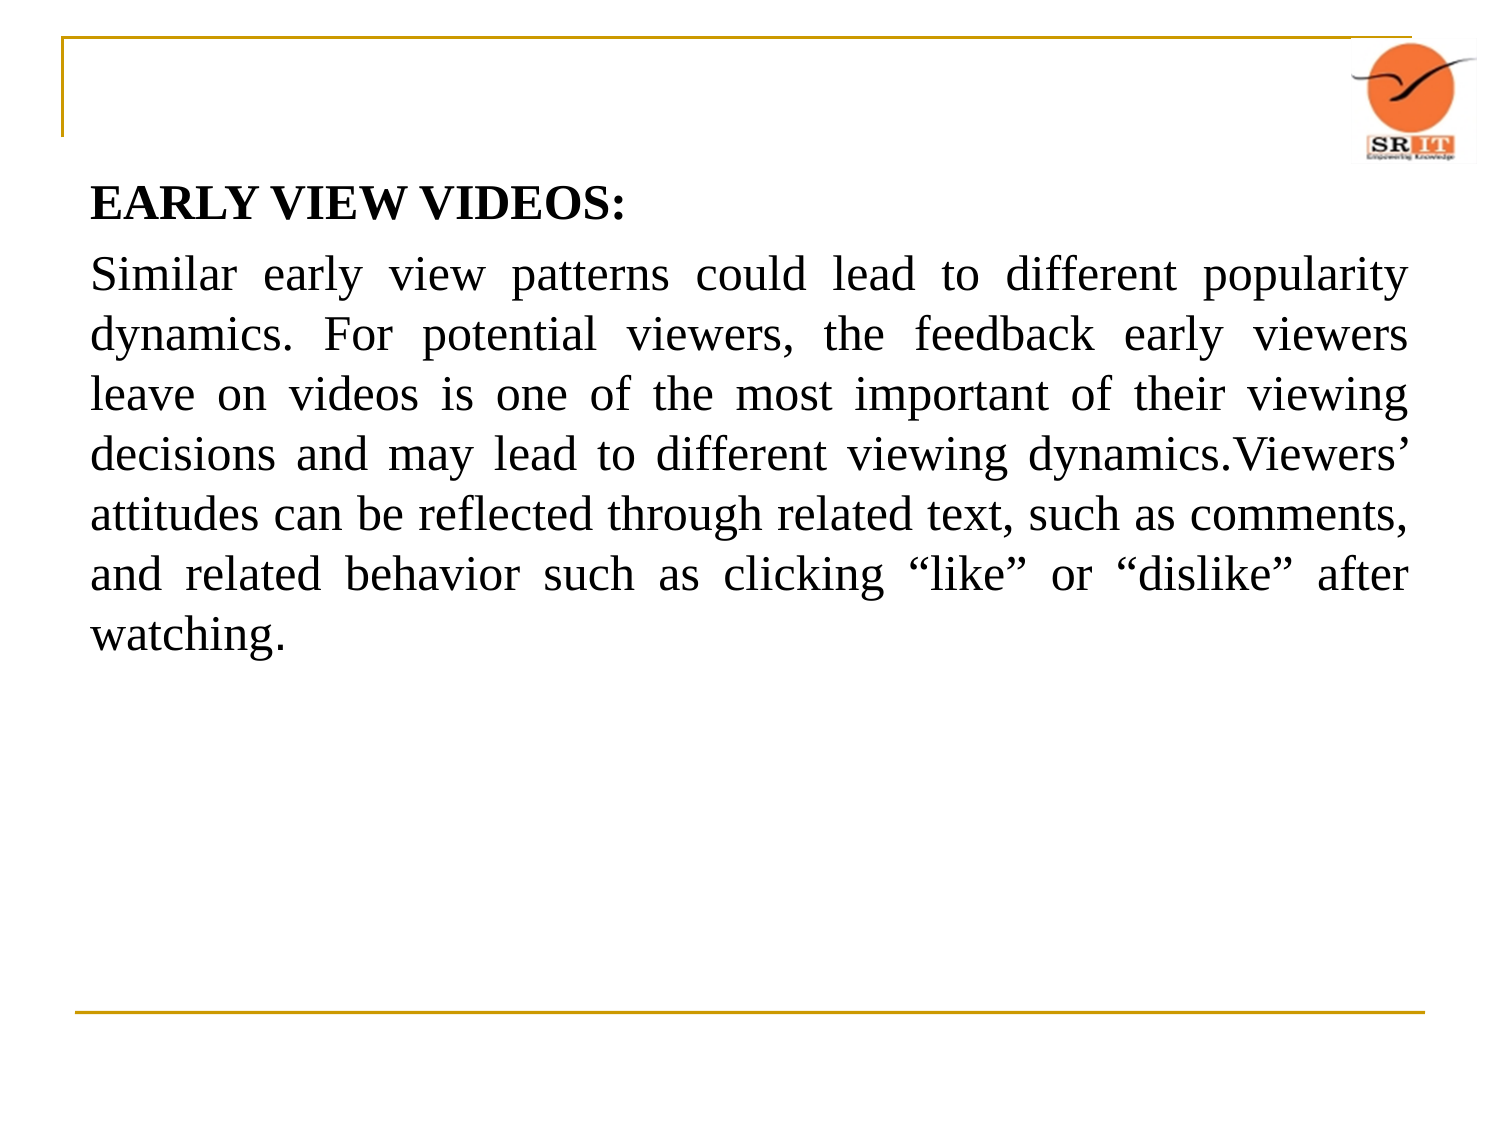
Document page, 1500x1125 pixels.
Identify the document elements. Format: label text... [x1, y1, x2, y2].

picture [1350, 37, 1478, 165]
list EARLY VIEW VIDEOS: Similar early view patterns could lead to different popularity dynamics. For potential viewers, the feedback early viewers leave on videos is one of the most important of their viewing decisions and may lead to different viewing dynamics.Viewers’ attitudes can be reflected through related text, such as comments, and related behavior such as clicking “like” or “dislike” after watching. [74, 162, 1426, 1006]
